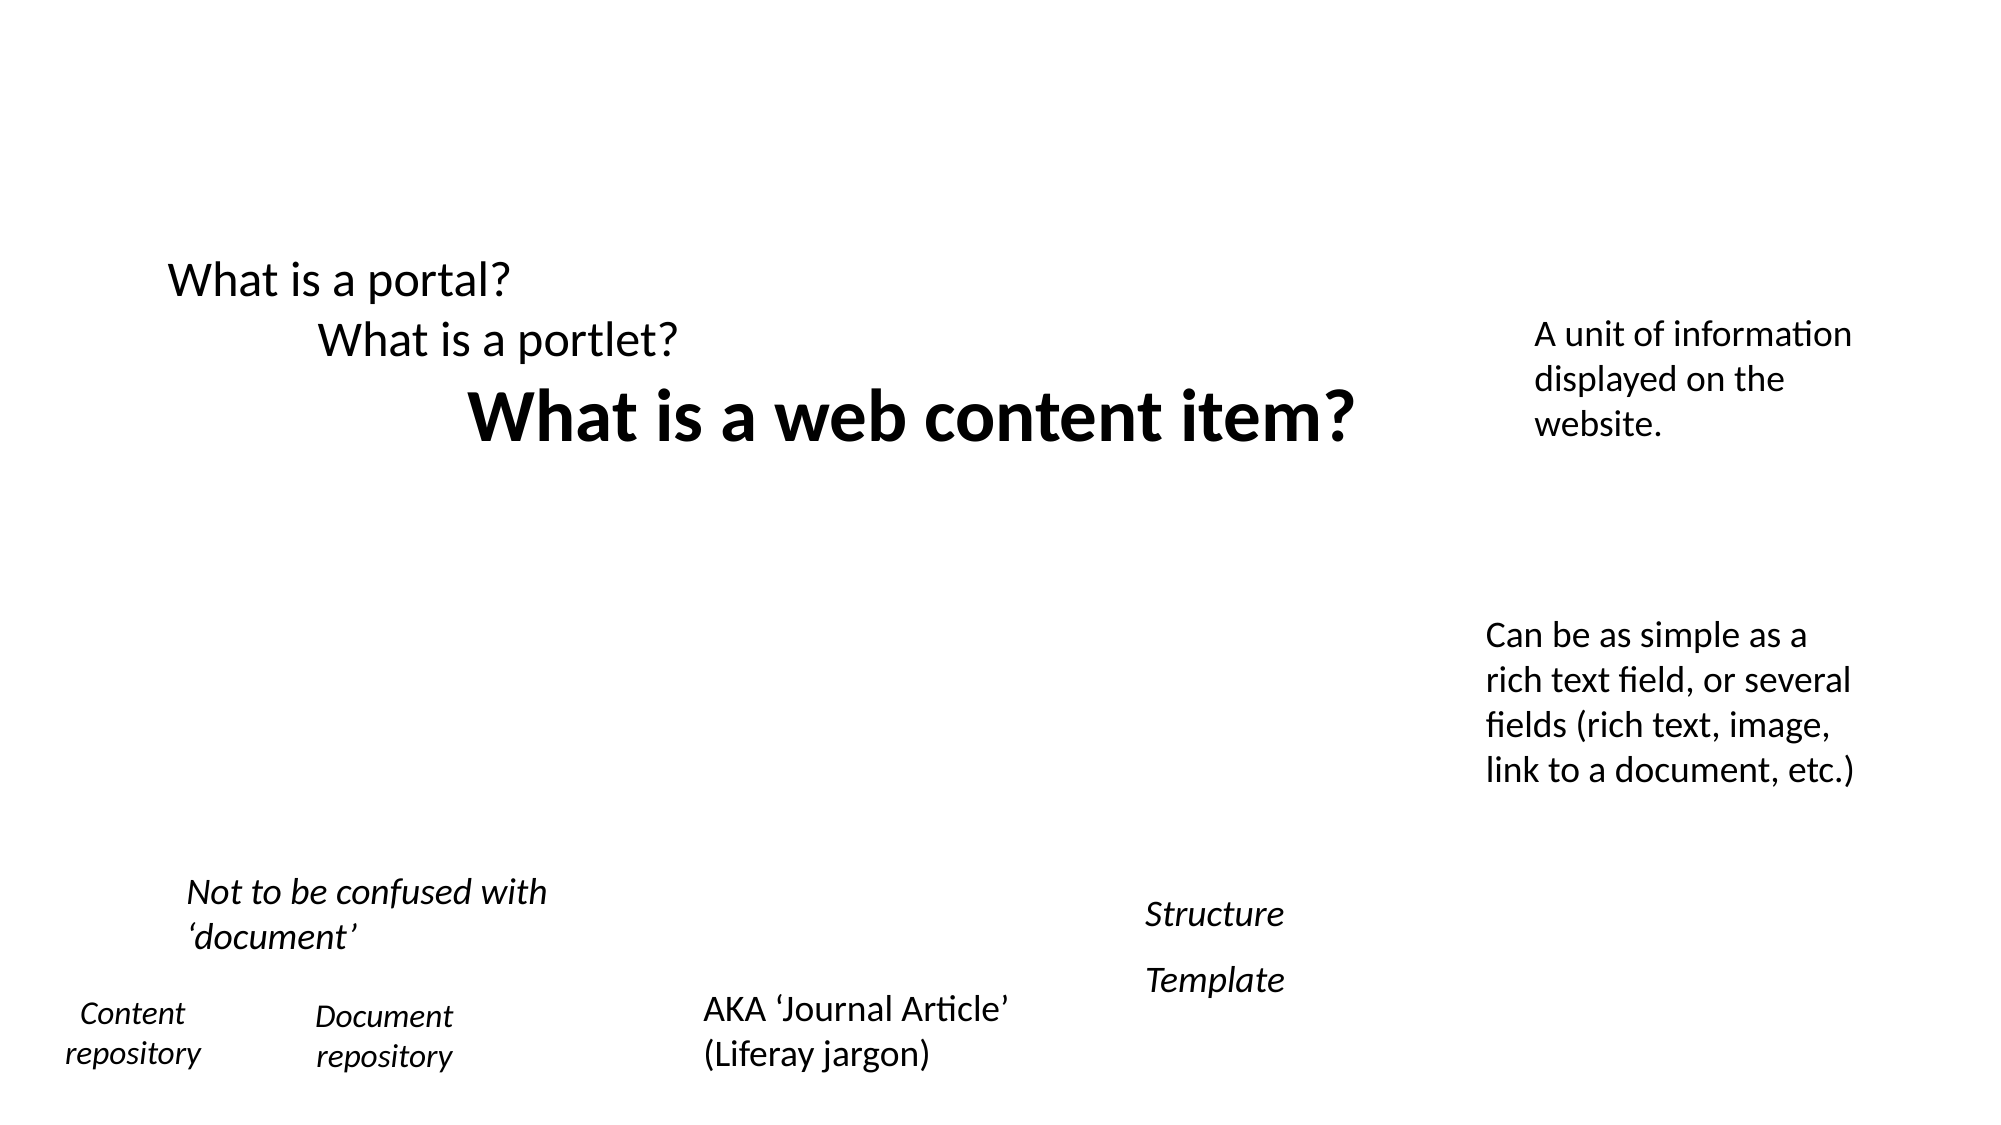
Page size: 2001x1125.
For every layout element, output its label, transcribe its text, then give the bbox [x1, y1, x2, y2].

text_box Can be as simple as a rich text field, or several fields (rich text, image, link to a document, etc.) [1471, 602, 1877, 888]
text_box Template [1130, 947, 1624, 1008]
text_box Not to be confused with ‘document’ [171, 859, 578, 965]
text_box A unit of information displayed on the website. [1519, 301, 1926, 497]
text_box Document repository [271, 986, 498, 1082]
text_box Structure [1130, 881, 1624, 942]
text_box AKA ‘Journal Article’ (Liferay jargon) [688, 976, 1095, 1082]
text_box Content repository [20, 983, 246, 1079]
text_box What is a portal? What is a portlet? What is a web content item? [152, 238, 1429, 641]
